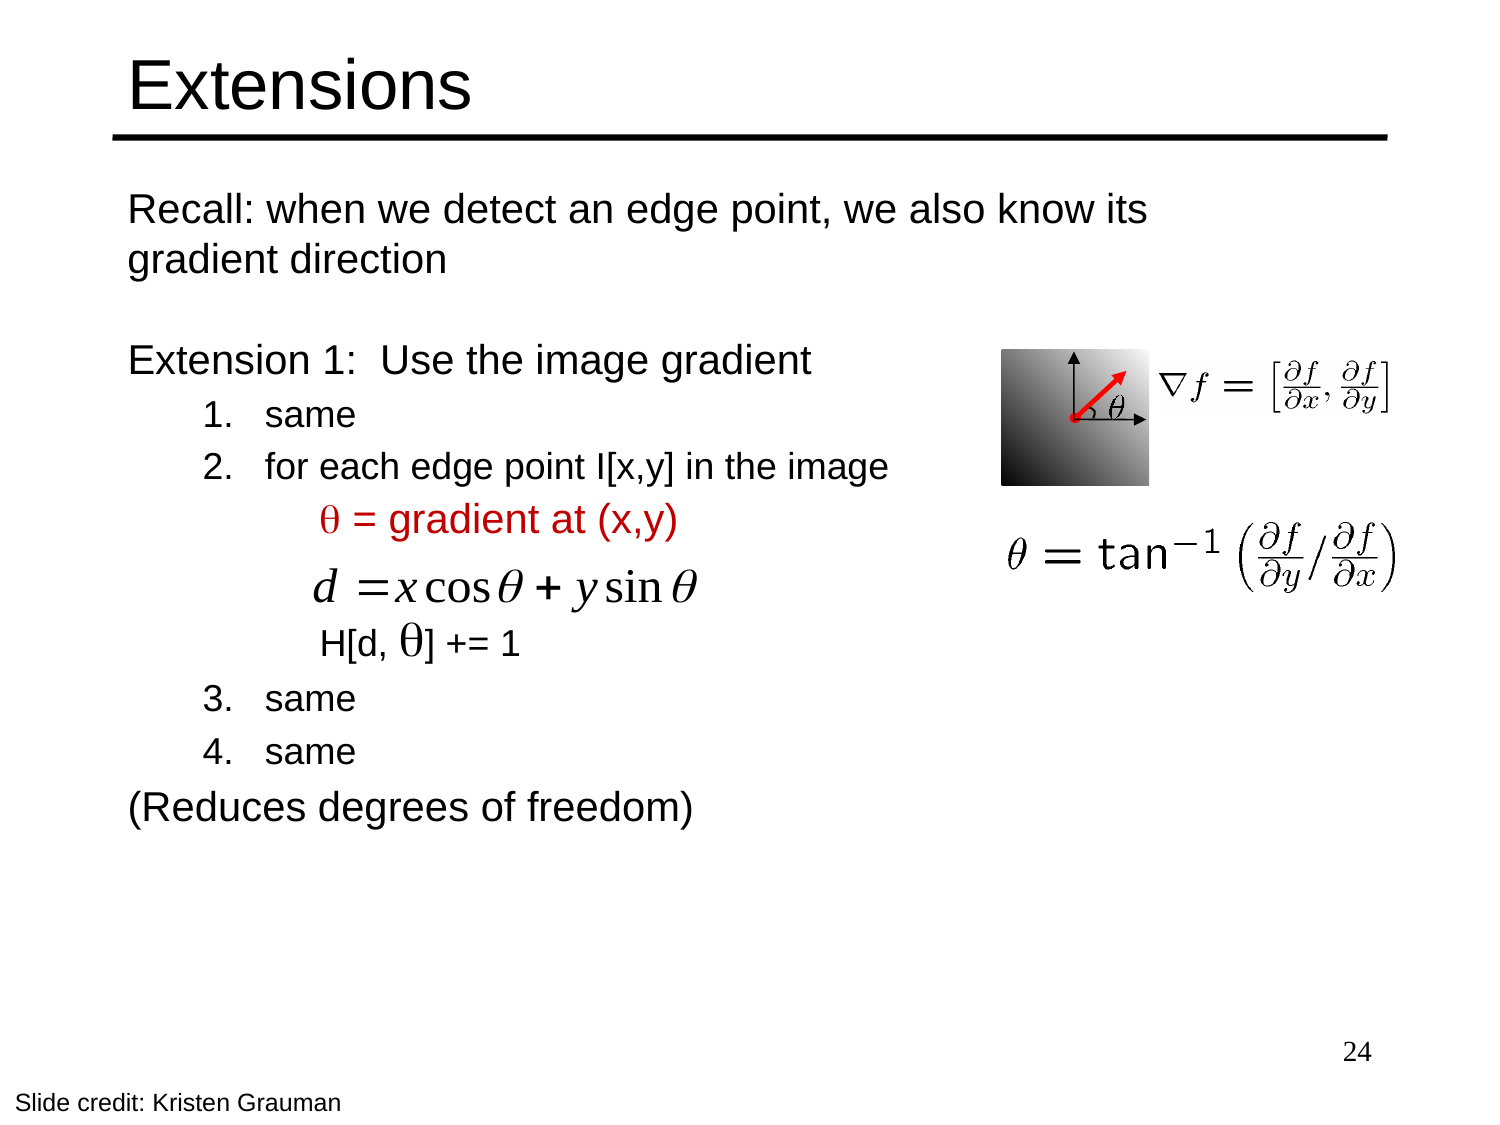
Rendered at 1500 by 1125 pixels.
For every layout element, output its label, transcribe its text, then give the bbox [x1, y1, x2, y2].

picture [1007, 521, 1396, 595]
title Extensions [112, 12, 1388, 151]
list Extension 1: Use the image gradient same for each edge point I[x,y] in the image  = gradient at (x,y) H[d, ] += 1 same same (Reduces degrees of freedom) Extension 2 give more votes for stronger edges Extension 3 change the sampling of (d, ) to give more/less resolution Extension 4 The same procedure can be used with circles, squares, or any other shape [112, 324, 1388, 1125]
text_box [1001, 349, 1388, 487]
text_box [304, 557, 711, 623]
slide_number 24 [1074, 1024, 1388, 1101]
text_box Recall: when we detect an edge point, we also know its gradient direction [112, 174, 1319, 289]
text_box Slide credit: Kristen Grauman [0, 1079, 975, 1125]
